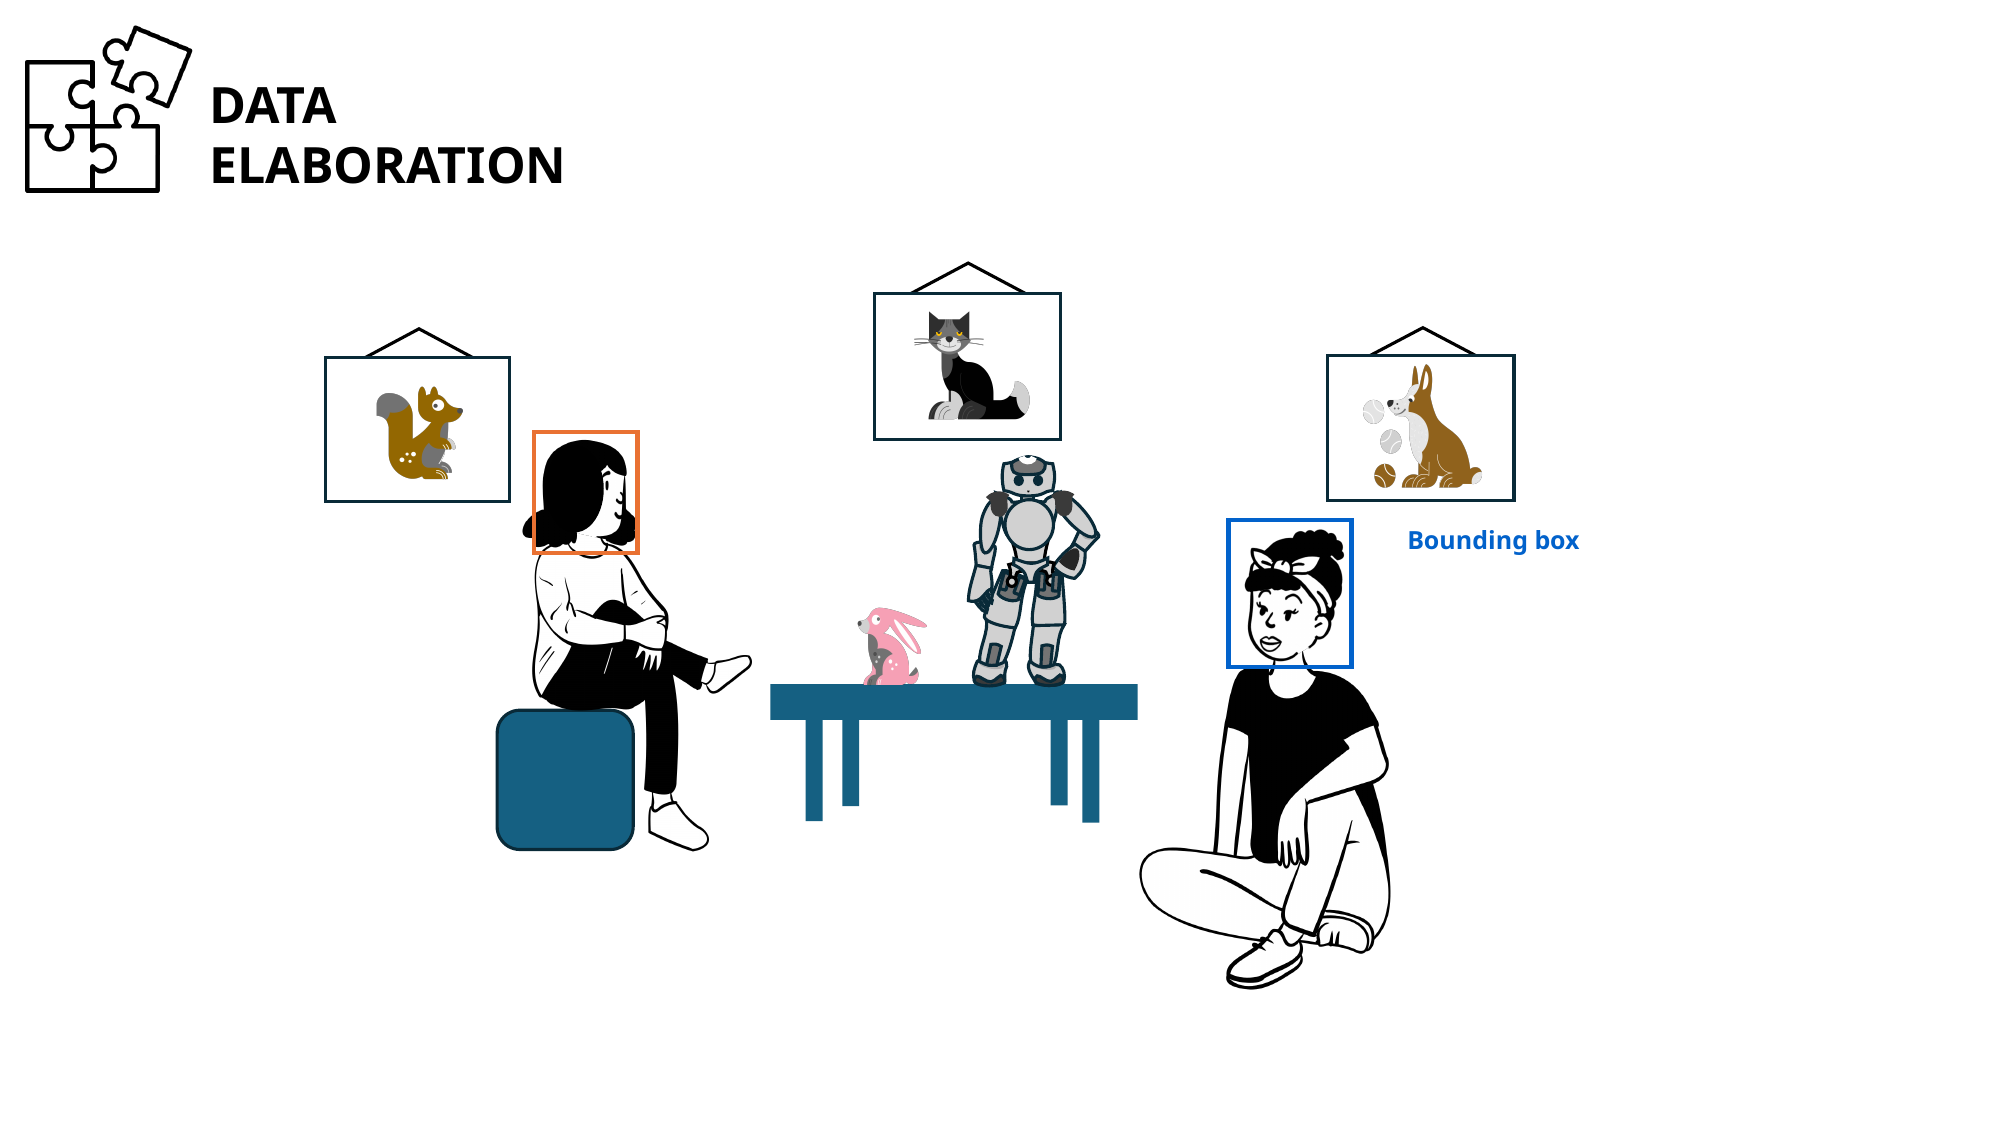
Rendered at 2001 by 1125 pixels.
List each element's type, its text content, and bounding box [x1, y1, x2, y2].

text_box Bounding box [1536, 517, 1639, 562]
picture [0, 0, 217, 220]
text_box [323, 262, 1536, 999]
text_box DATA ELABORATION [217, 66, 701, 202]
